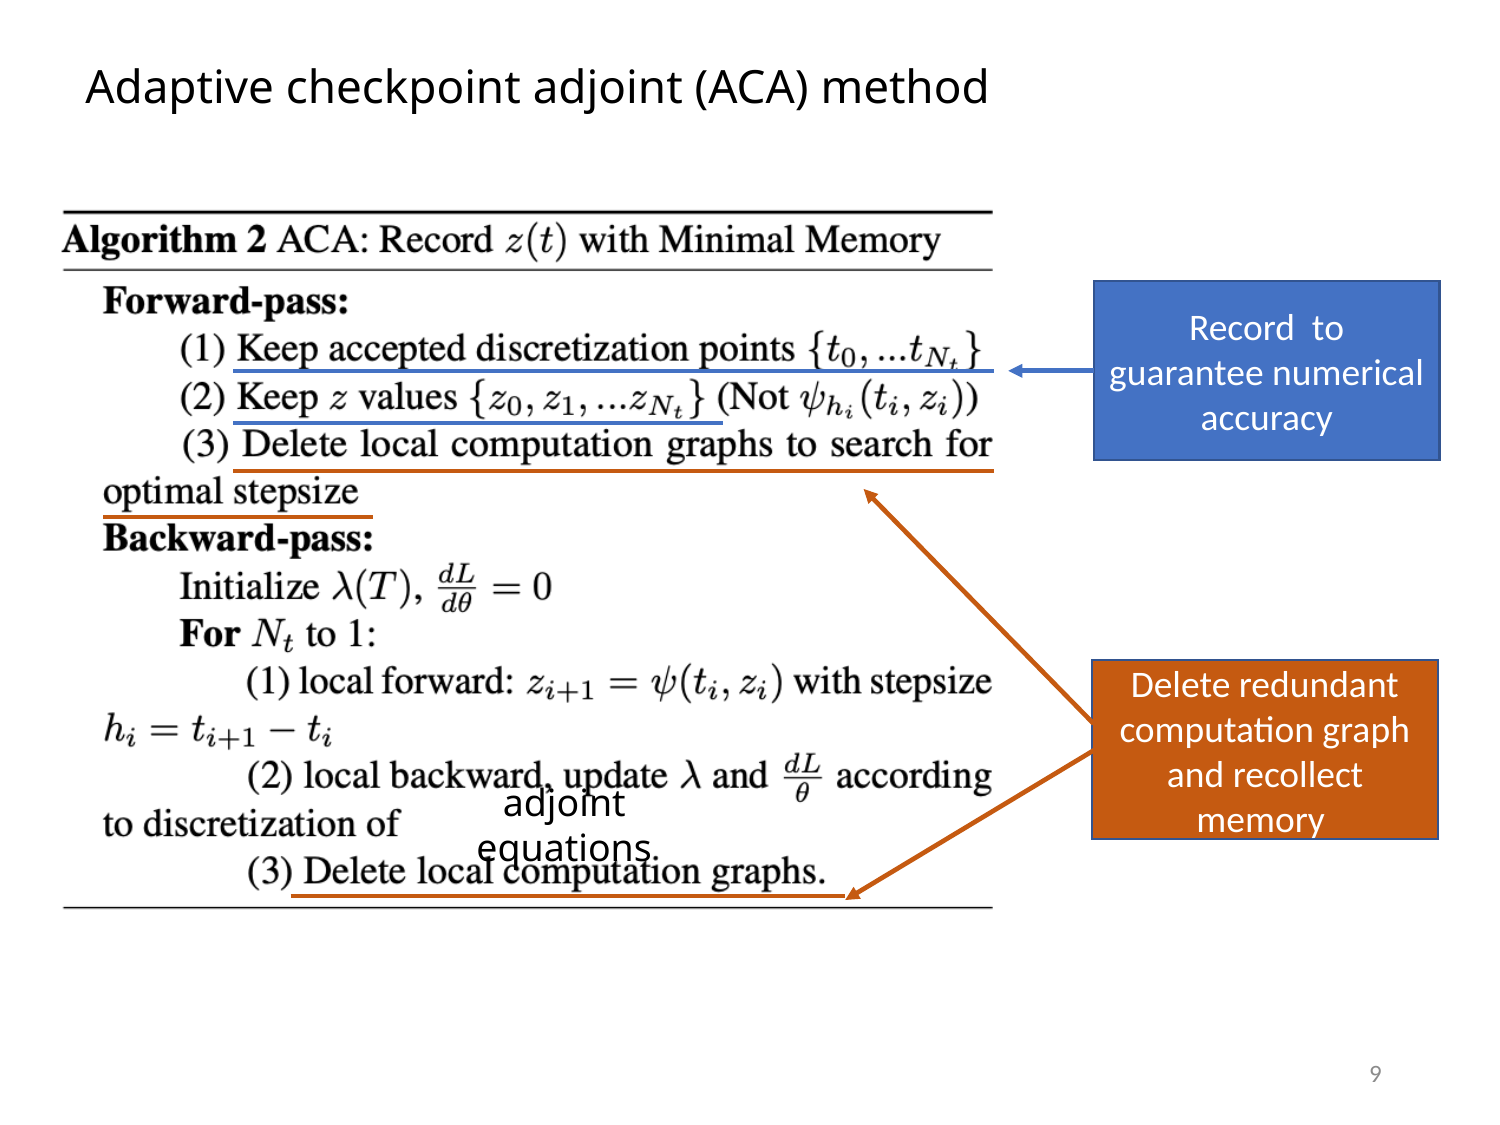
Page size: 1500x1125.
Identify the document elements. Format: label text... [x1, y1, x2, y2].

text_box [103, 470, 1438, 900]
slide_number 9 [1059, 1042, 1397, 1103]
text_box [30, 192, 1013, 933]
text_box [233, 281, 1440, 461]
text_box Adaptive checkpoint adjoint (ACA) method [70, 50, 1500, 120]
